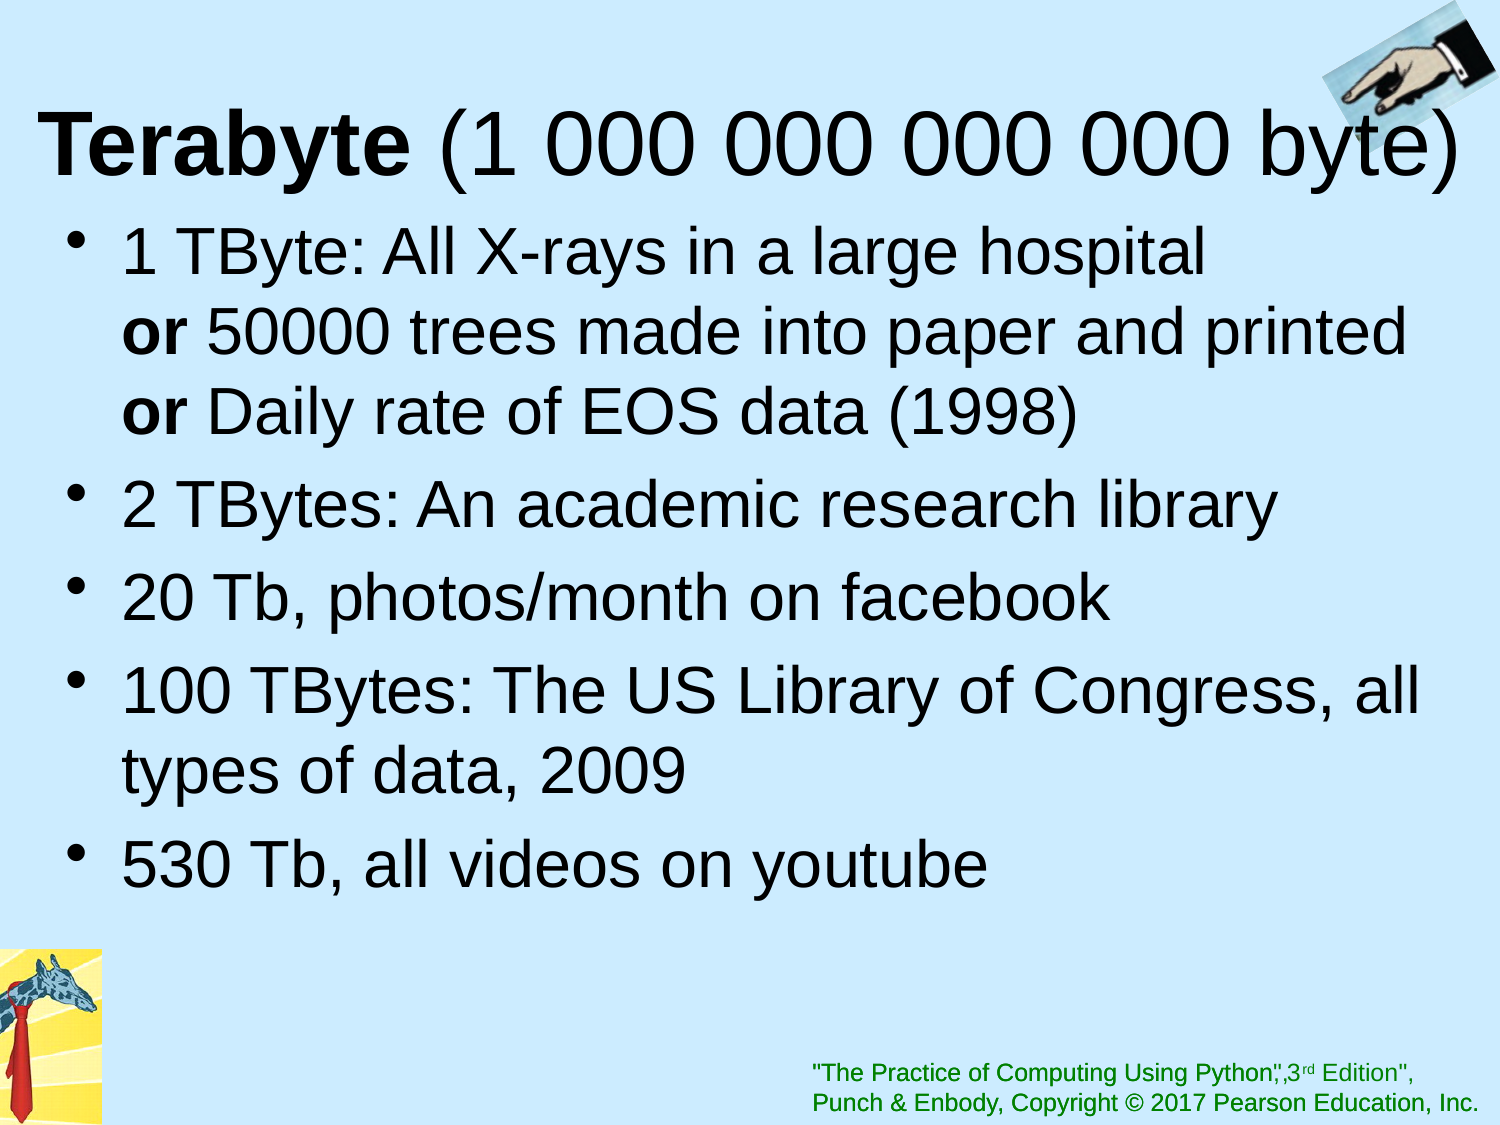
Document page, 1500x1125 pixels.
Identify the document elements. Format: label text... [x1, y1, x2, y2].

list 1 TByte: All X-rays in a large hospital or 50000 trees made into paper and printed or Daily rate of EOS data (1998) 2 TBytes: An academic research library 20 Tb, photos/month on facebook 100 TBytes: The US Library of Congress, all types of data, 2009 530 Tb, all videos on youtube [50, 200, 1450, 975]
picture [1322, 0, 1499, 99]
title Terabyte (1 000 000 000 000 byte) [0, 99, 1500, 288]
picture [0, 949, 102, 1125]
